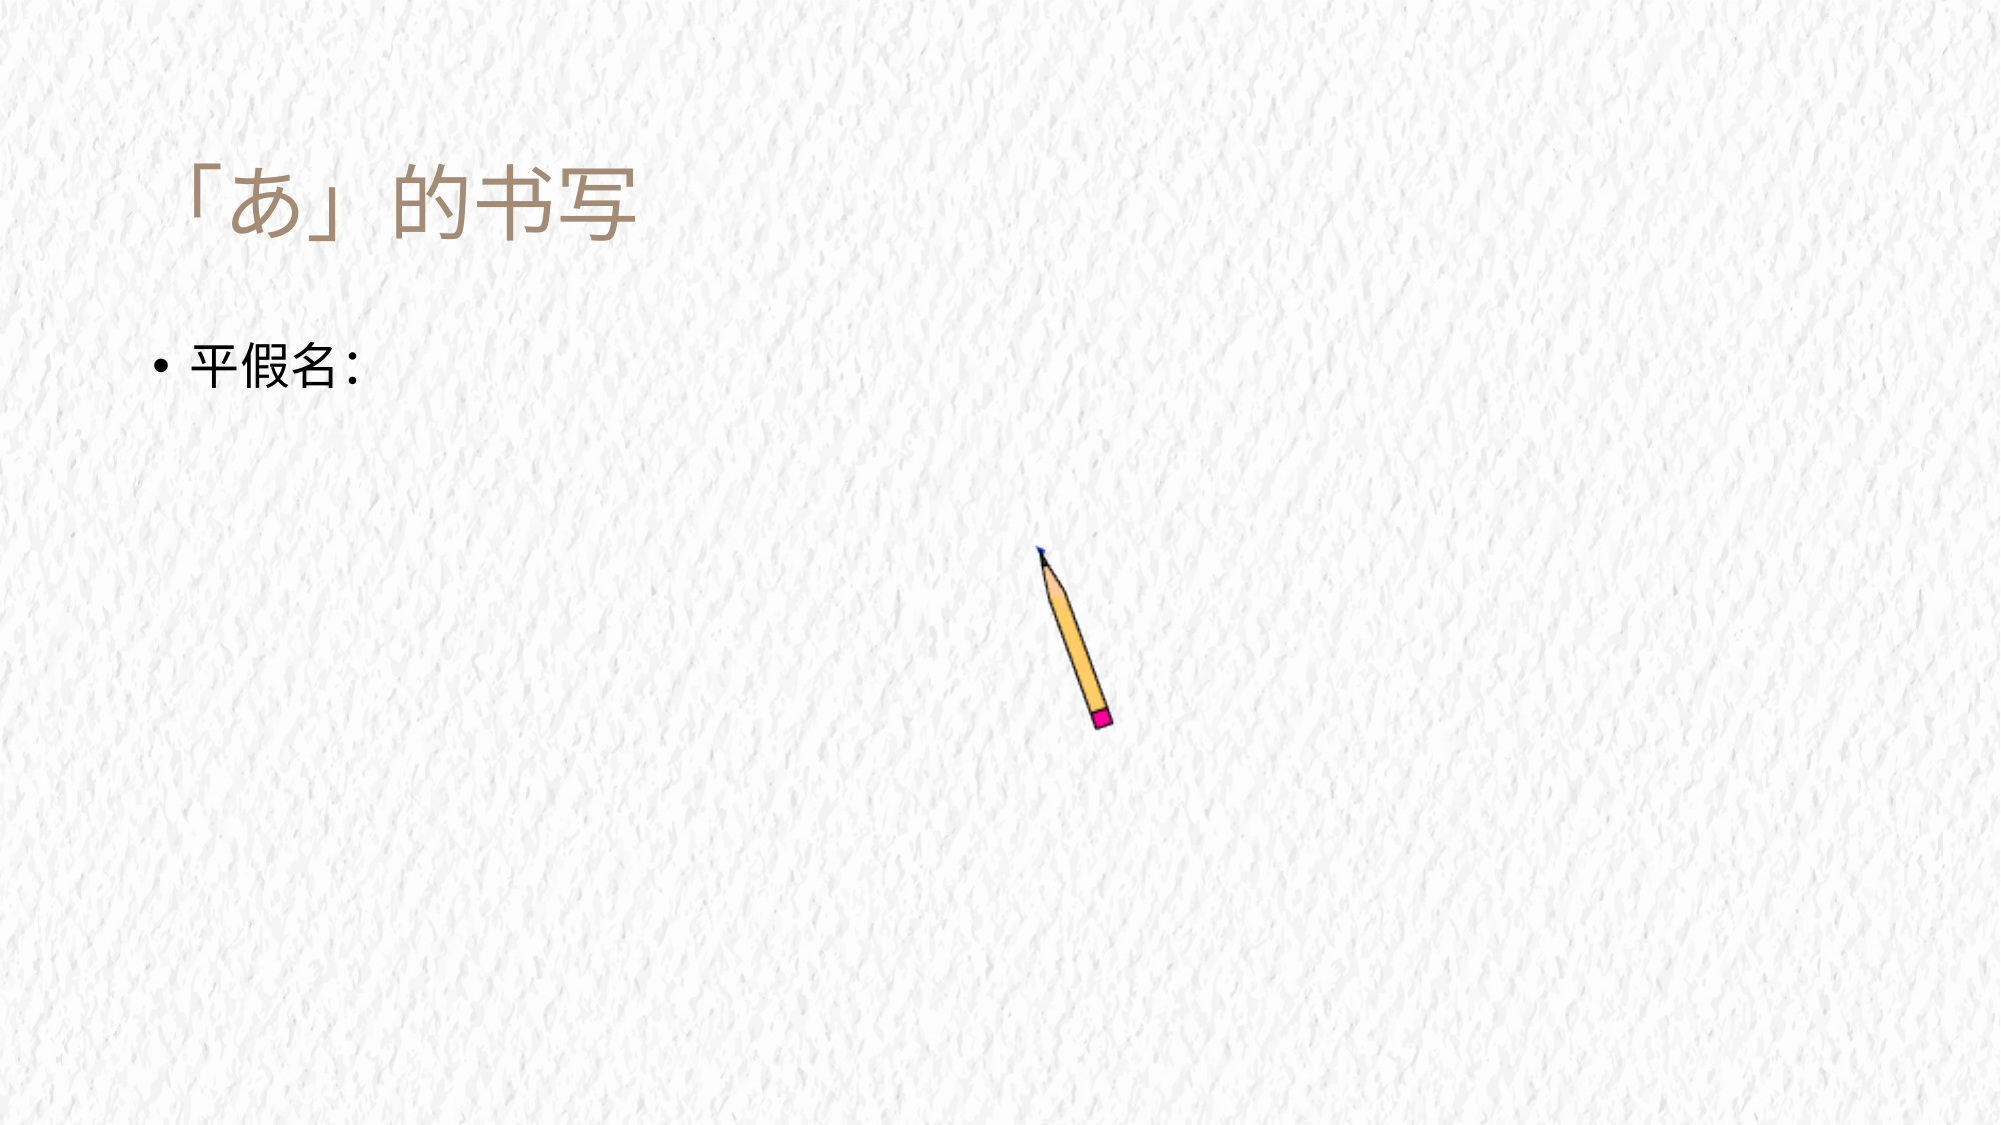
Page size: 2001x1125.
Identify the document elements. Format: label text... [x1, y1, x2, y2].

picture [0, 0, 2001, 1125]
title 「あ」的书写 [125, 82, 1851, 300]
list 平假名： [137, 315, 1863, 1030]
